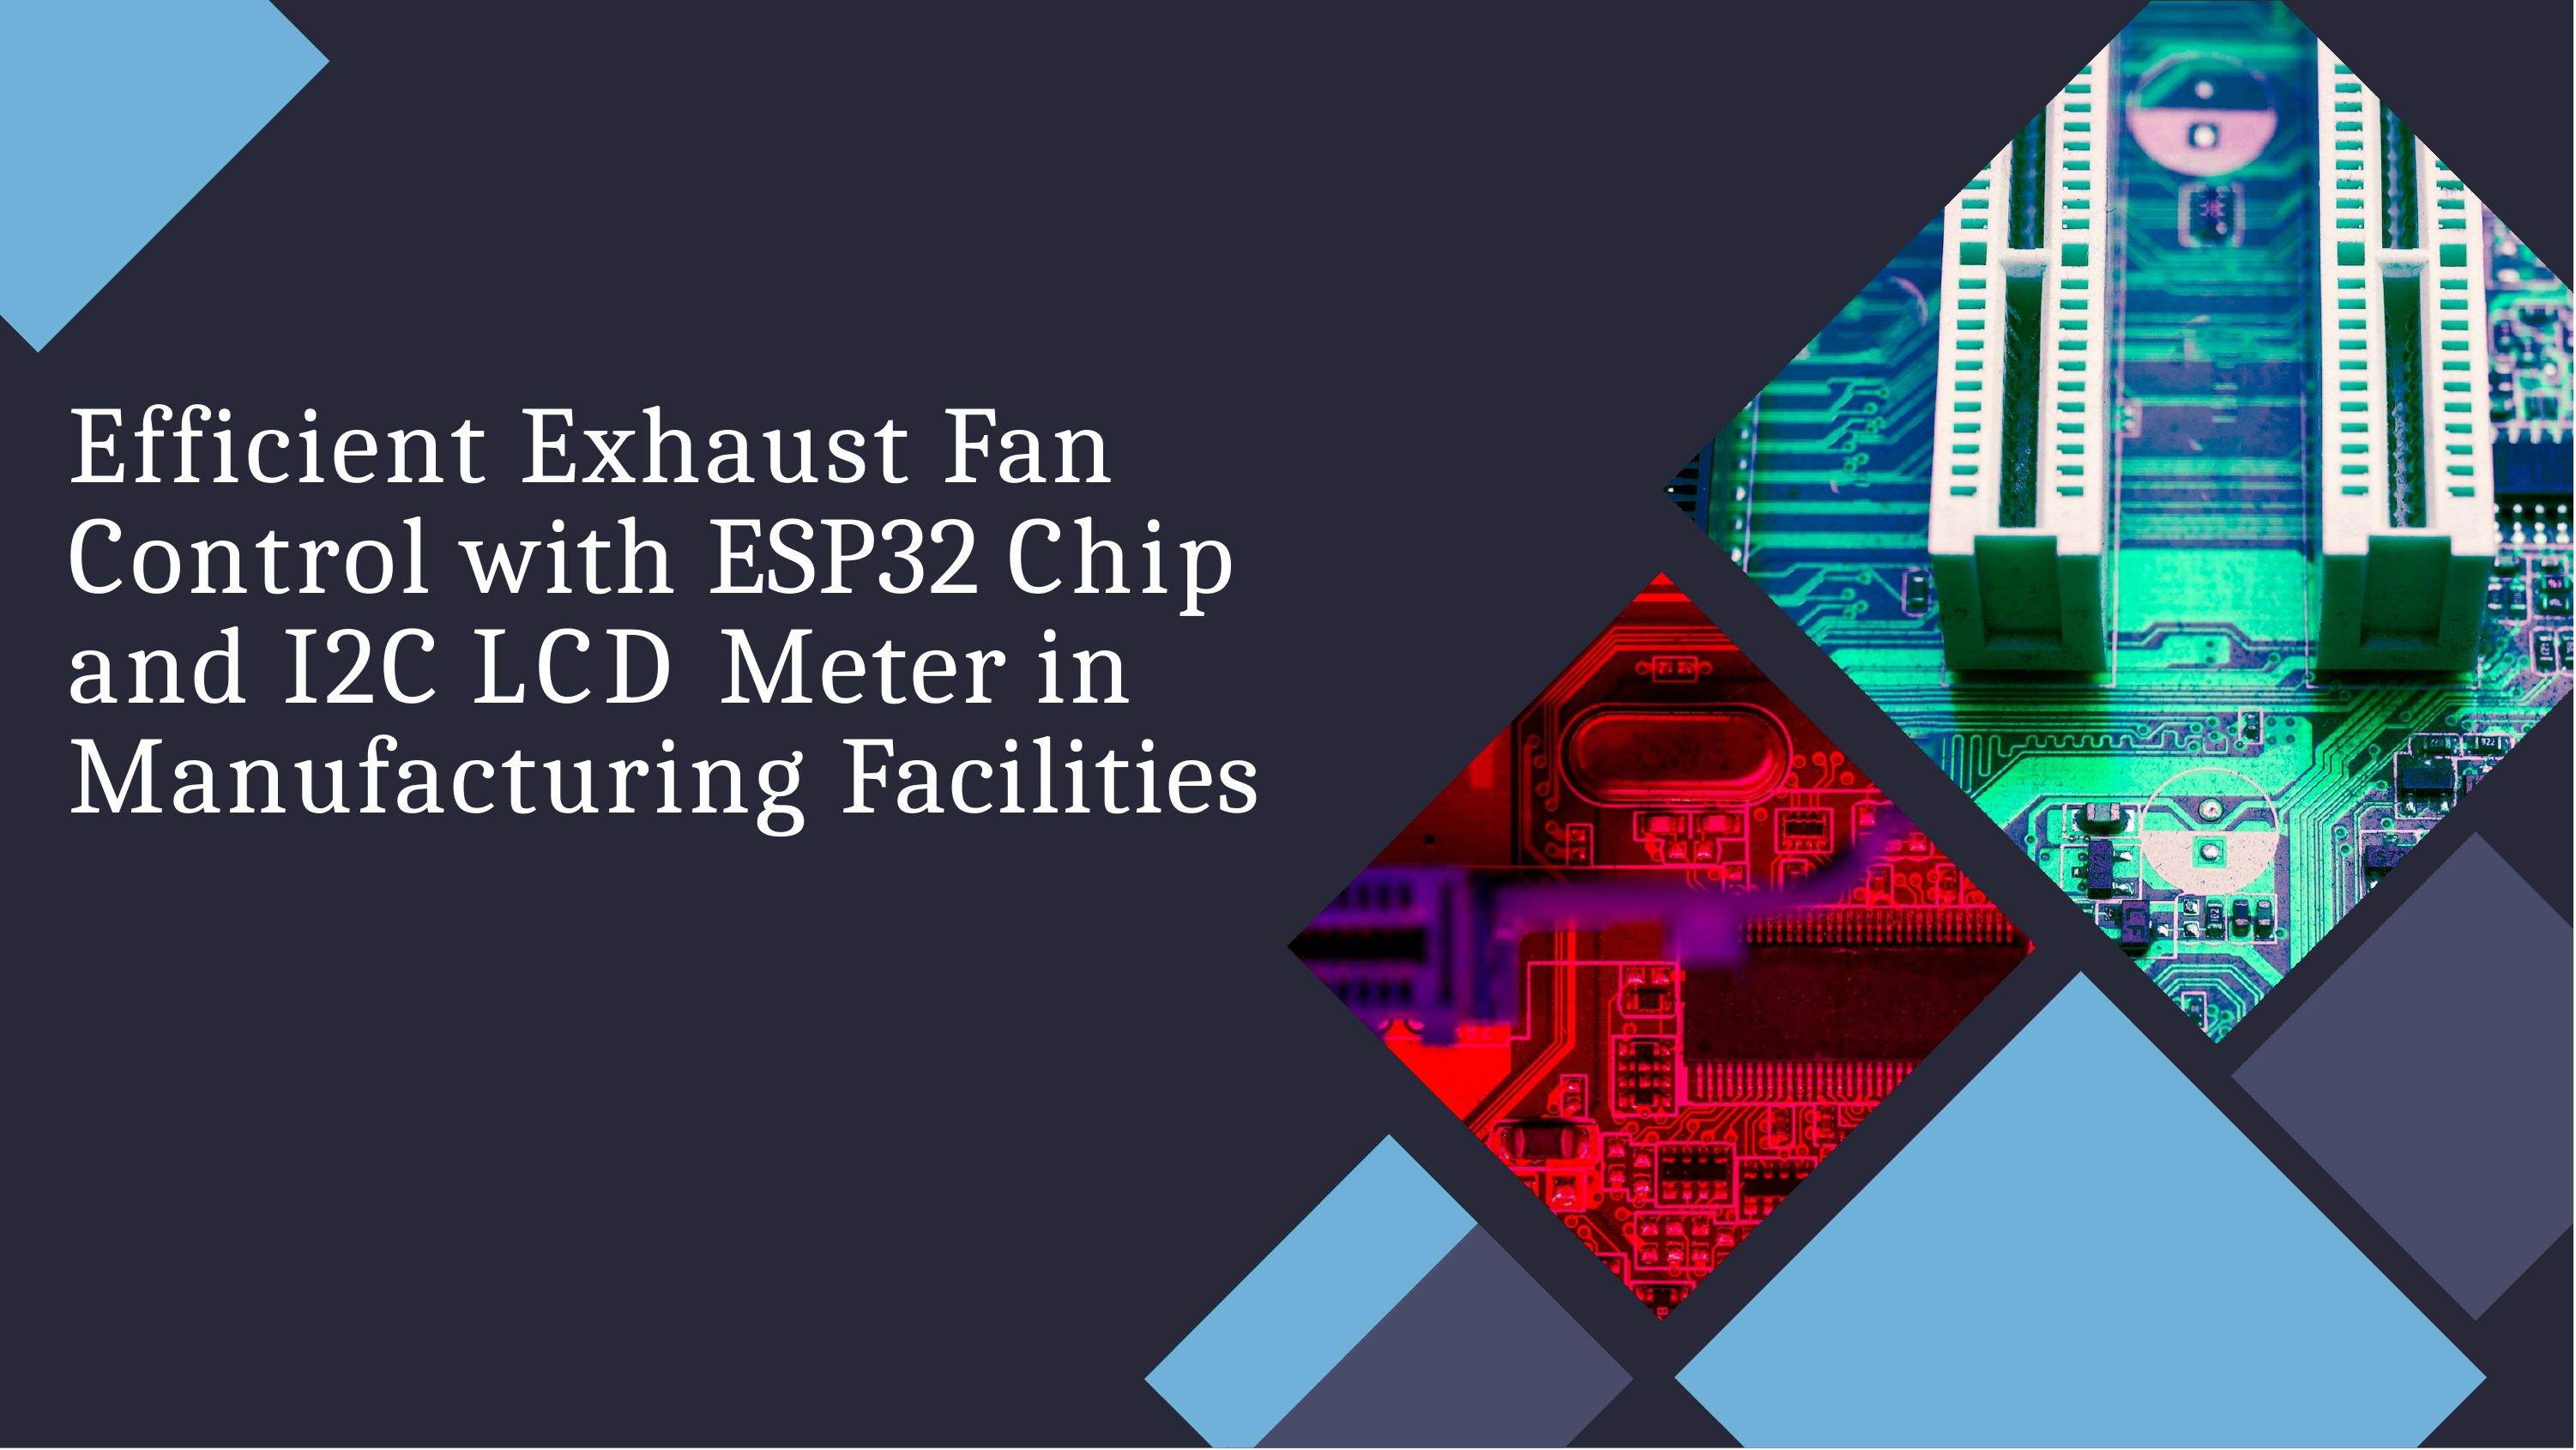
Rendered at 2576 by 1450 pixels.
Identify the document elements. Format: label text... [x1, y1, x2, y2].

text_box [1286, 0, 2574, 1321]
text_box Efficient Exhaust Fan Control with ESP32 Chip and I2C LCD Meter in Manufacturing Facilities [66, 371, 1278, 835]
